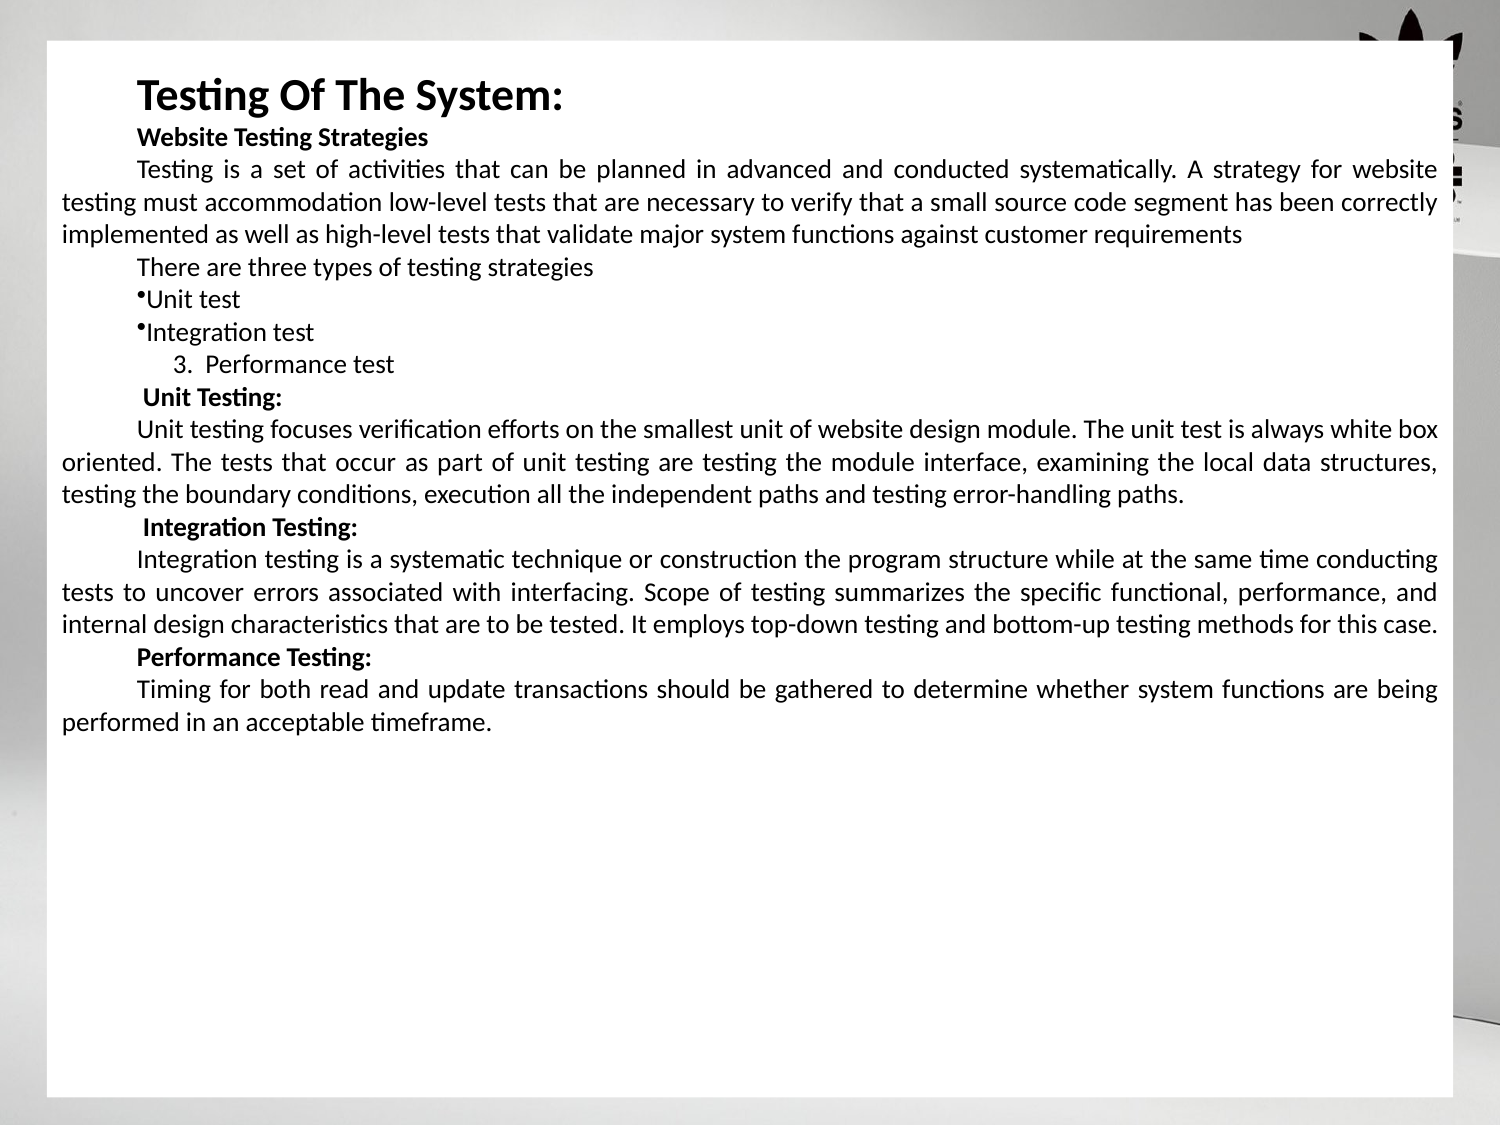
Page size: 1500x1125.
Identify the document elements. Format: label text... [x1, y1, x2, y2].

picture [0, 0, 1500, 1125]
text_box Testing Of The System: Website Testing Strategies Testing is a set of activities that can be planned in advanced and conducted systematically. A strategy for website testing must accommodation low-level tests that are necessary to verify that a small source code segment has been correctly implemented as well as high-level tests that validate major system functions against customer requirements There are three types of testing strategies Unit test Integration test 3. Performance test Unit Testing: Unit testing focuses verification efforts on the smallest unit of website design module. The unit test is always white box oriented. The tests that occur as part of unit testing are testing the module interface, examining the local data structures, testing the boundary conditions, execution all the independent paths and testing error-handling paths. Integration Testing: Integration testing is a systematic technique or construction the program structure while at the same time conducting tests to uncover errors associated with interfacing. Scope of testing summarizes the specific functional, performance, and internal design characteristics that are to be tested. It employs top-down testing and bottom-up testing methods for this case. Performance Testing: Timing for both read and update transactions should be gathered to determine whether system functions are being performed in an acceptable timeframe. [46, 40, 1454, 1098]
